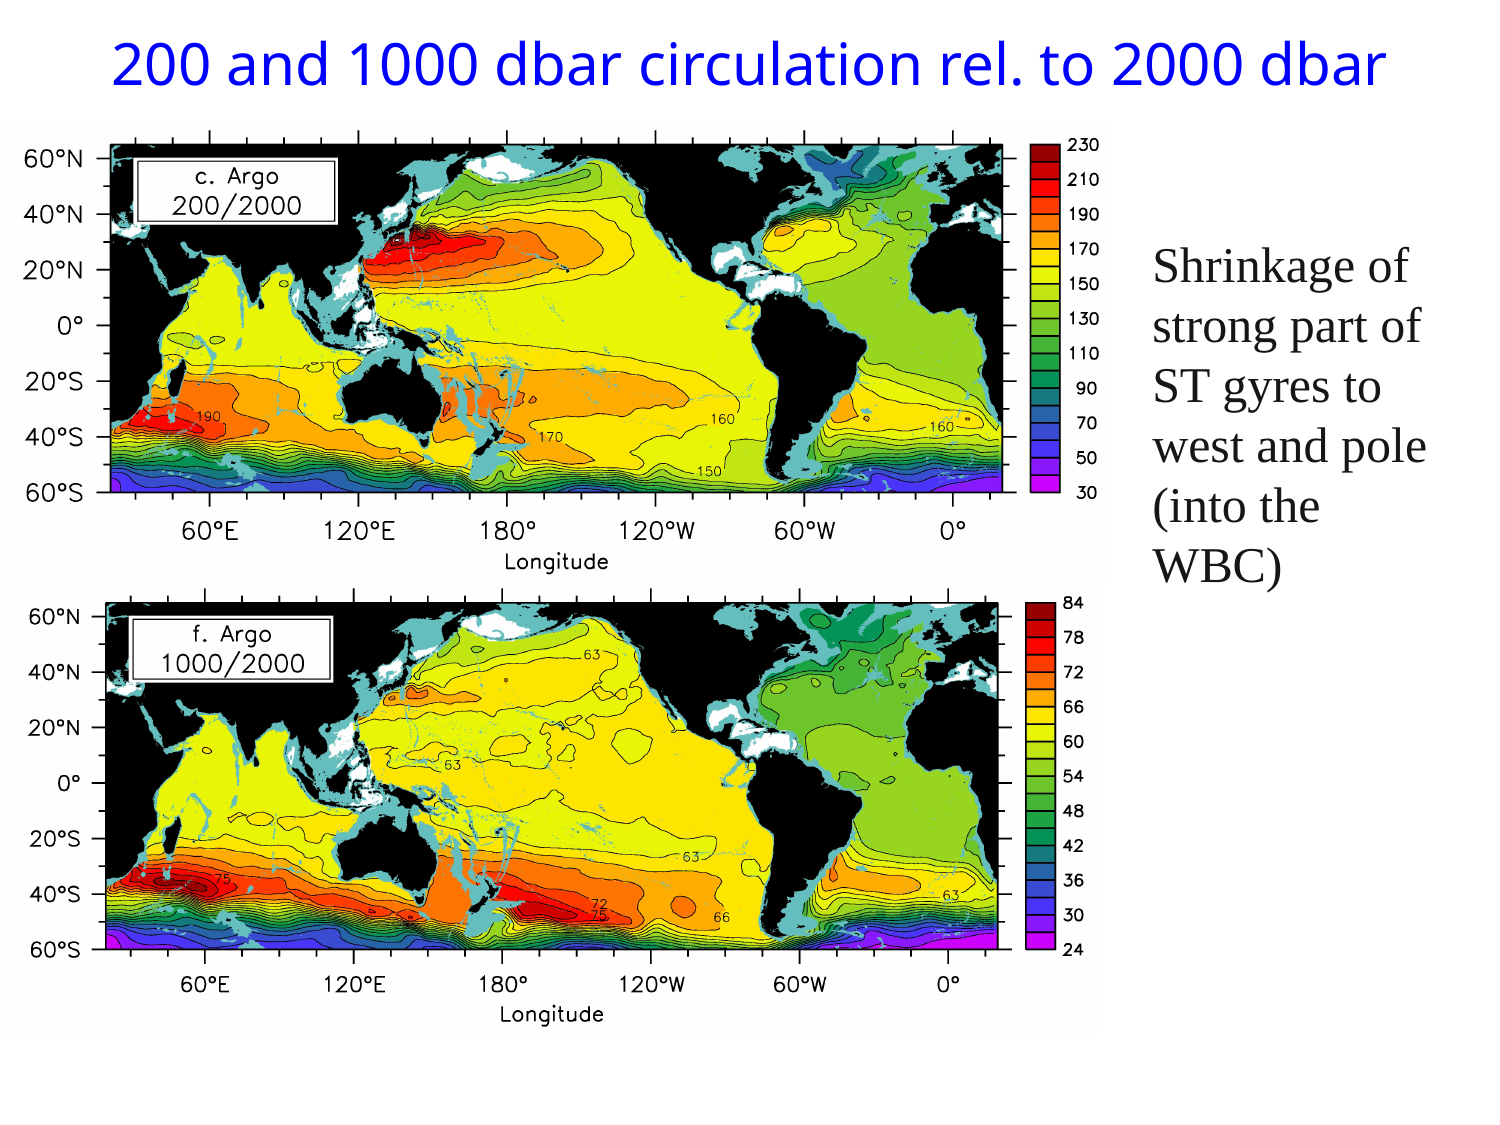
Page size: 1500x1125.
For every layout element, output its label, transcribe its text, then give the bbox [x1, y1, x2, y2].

title 200 and 1000 dbar circulation rel. to 2000 dbar [0, 0, 1500, 126]
picture [0, 587, 1102, 1034]
text_box Shrinkage of strong part of ST gyres to west and pole (into the WBC) [1137, 224, 1450, 600]
picture [0, 124, 1110, 582]
